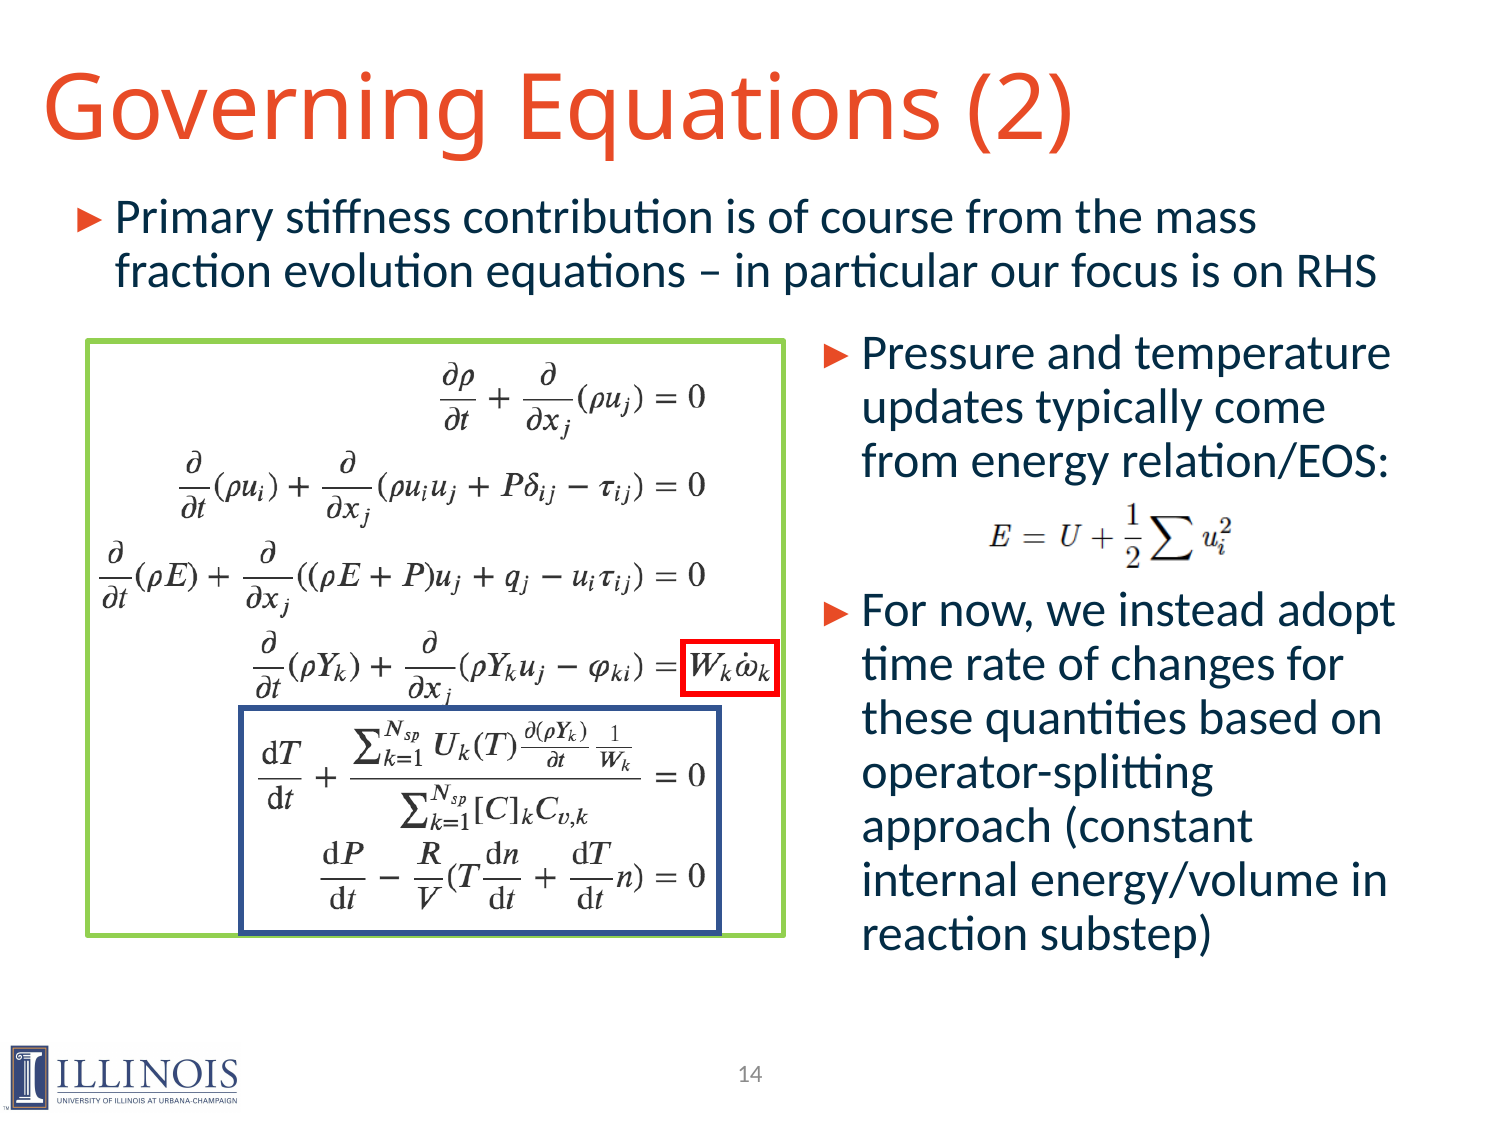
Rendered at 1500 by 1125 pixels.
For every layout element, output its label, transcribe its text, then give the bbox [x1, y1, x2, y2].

text_box Primary stiffness contribution is of course from the mass fraction evolution equations – in particular our focus is on RHS [62, 182, 1407, 1016]
picture [0, 1042, 241, 1113]
picture [89, 343, 782, 933]
title Governing Equations (2) [26, 36, 1438, 183]
slide_number 14 [718, 1042, 782, 1103]
text_box Pressure and temperature updates typically come from energy relation/EOS: For now, we instead adopt time rate of changes for these quantities based on operator-splitting approach (constant internal energy/volume in reaction substep) [808, 318, 1415, 1016]
picture [973, 496, 1250, 574]
